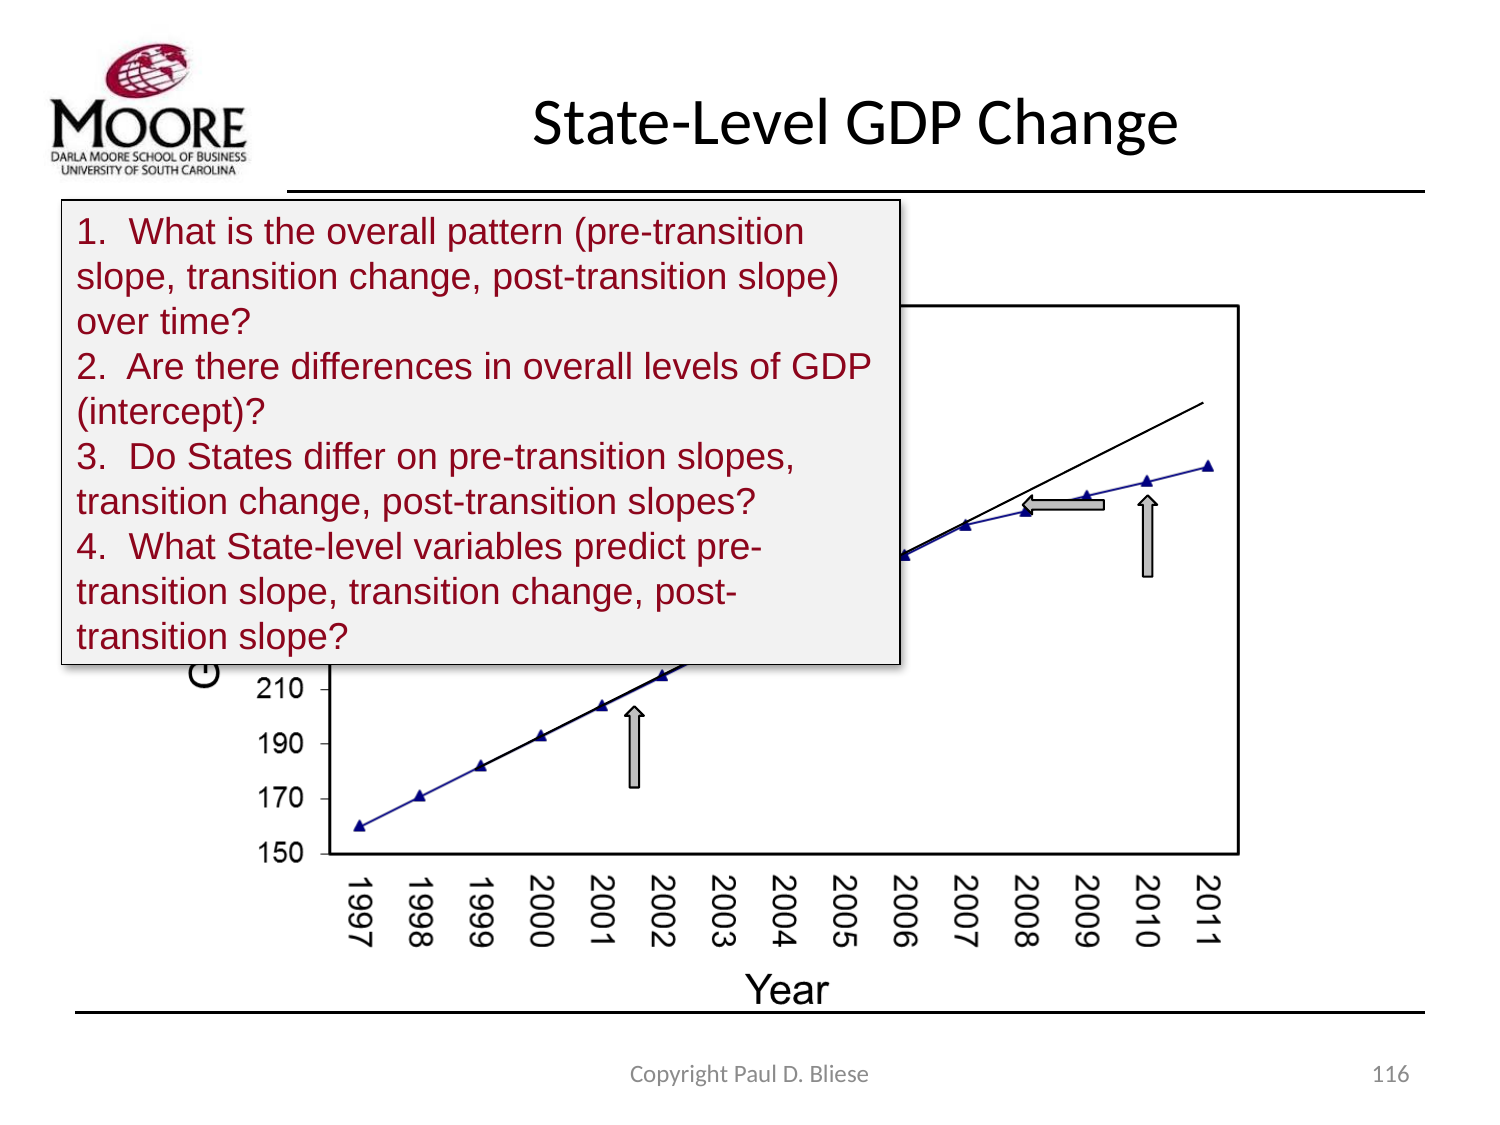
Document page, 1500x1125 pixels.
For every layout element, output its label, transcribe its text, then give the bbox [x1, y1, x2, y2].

slide_number 116 [1074, 1042, 1425, 1103]
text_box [157, 152, 1347, 1038]
footer Copyright Paul D. Bliese [512, 1046, 988, 1103]
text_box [474, 402, 1204, 770]
picture [35, 24, 262, 191]
text_box 1. What is the overall pattern (pre-transition slope, transition change, post-transition slope) over time? 2. Are there differences in overall levels of GDP (intercept)? 3. Do States differ on pre-transition slopes, transition change, post-transition slopes? 4. What State-level variables predict pre-transition slope, transition change, post-transition slope? [61, 199, 152, 665]
title State-Level GDP Change [287, 45, 1425, 192]
